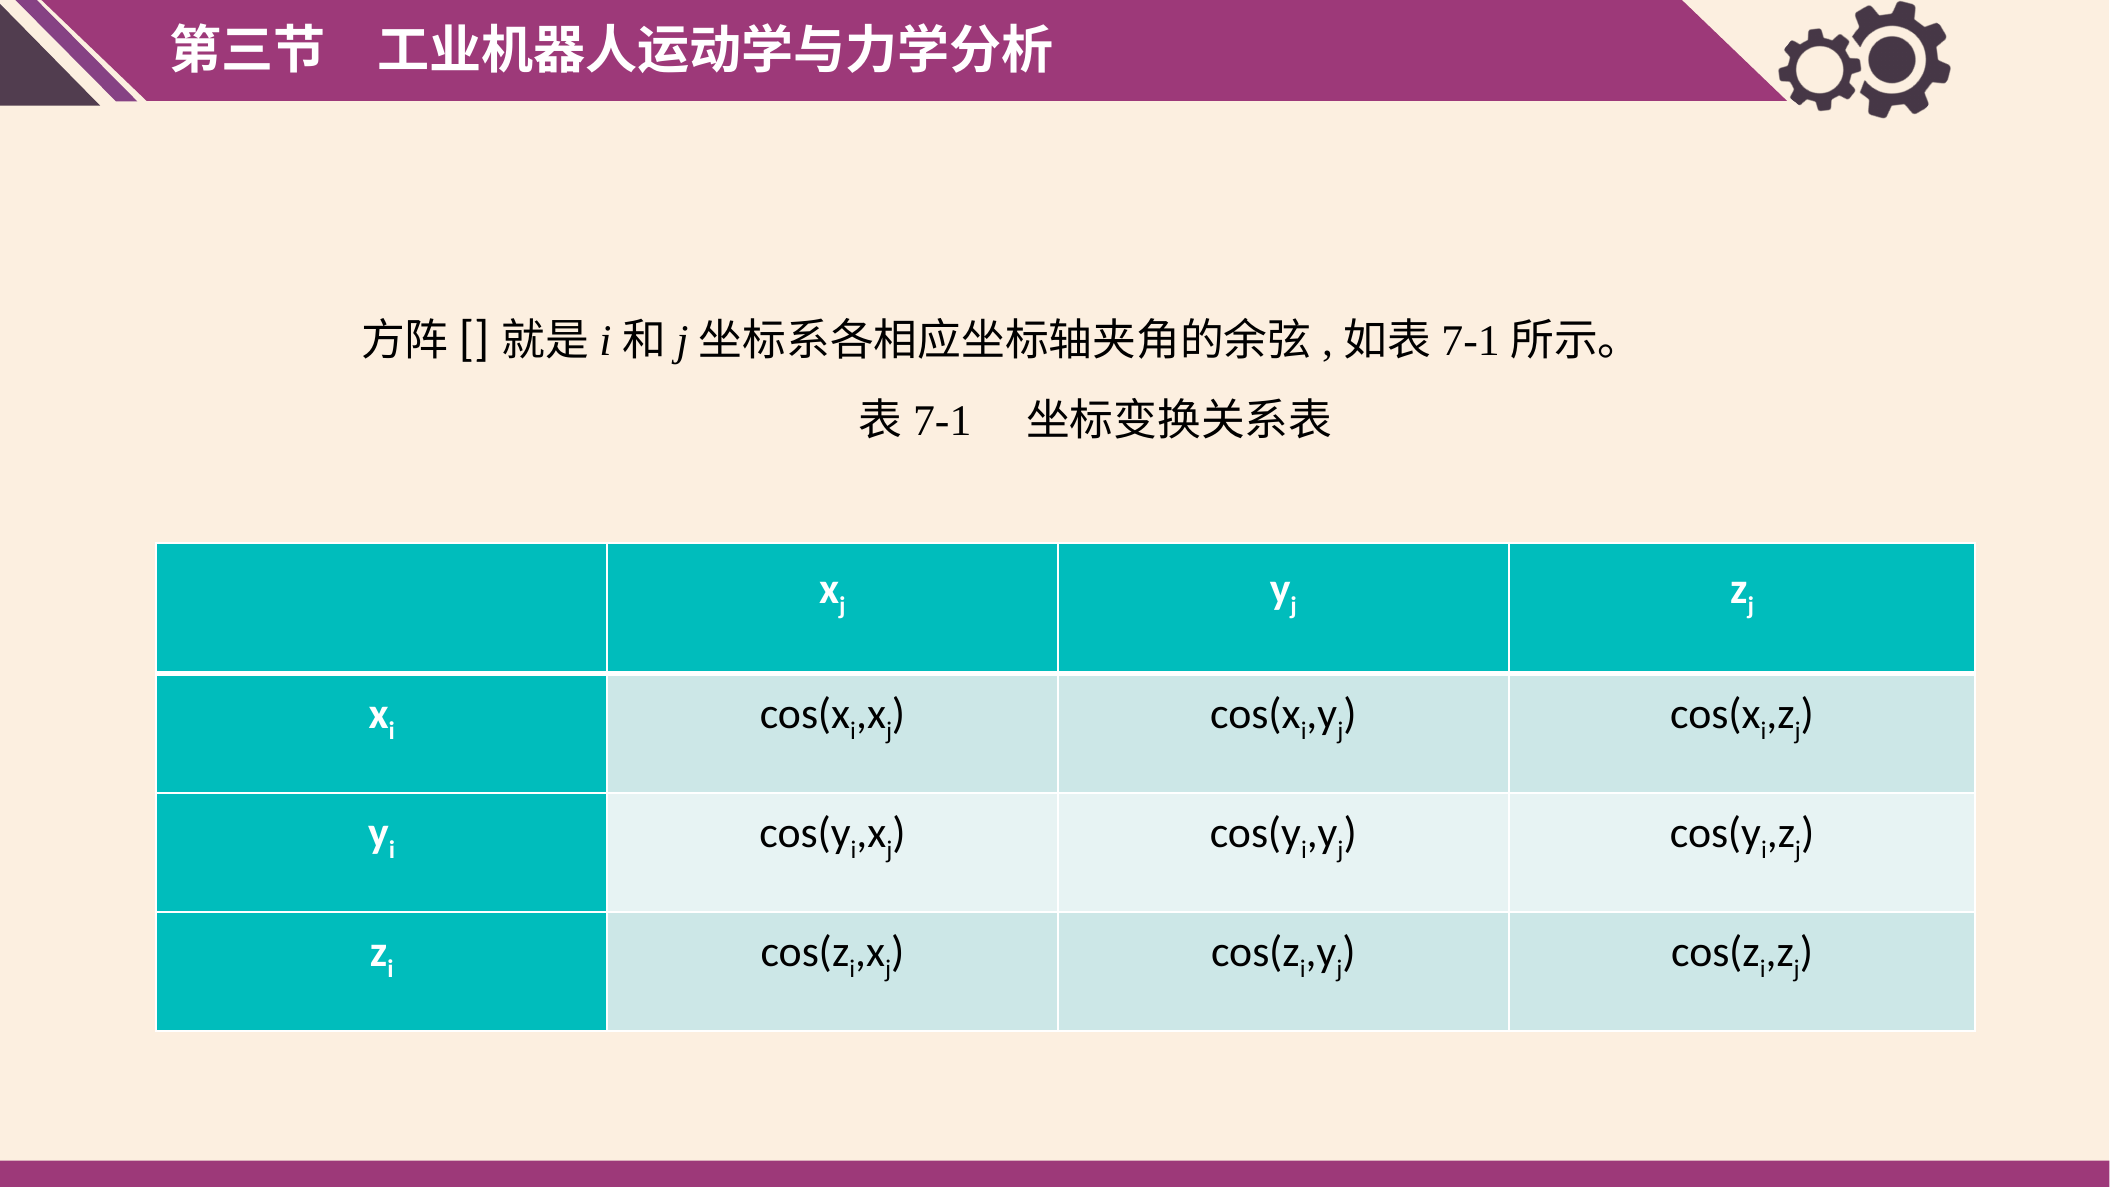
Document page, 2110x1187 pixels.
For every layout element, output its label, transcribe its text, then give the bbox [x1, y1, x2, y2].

table_cell cos(xi,yj) [1059, 676, 1508, 792]
text_box [0, 2, 103, 107]
table_cell cos(zi,xj) [608, 913, 1057, 1030]
text_box 第三节 工业机器人运动学与力学分析 [153, 8, 1460, 87]
table_header zj [1510, 544, 1974, 671]
table_cell yi [157, 794, 606, 911]
table_cell cos(zi,yj) [1059, 913, 1508, 1030]
table_cell cos(xi,zj) [1510, 676, 1974, 792]
table_header xj [608, 544, 1057, 671]
table_cell cos(yi,yj) [1059, 794, 1508, 911]
picture [1793, 0, 1942, 139]
table_cell zi [157, 913, 606, 1030]
table_header yj [1059, 544, 1508, 671]
table_cell cos(yi,xj) [608, 794, 1057, 911]
text_box [40, 0, 1790, 103]
text_box [13, 0, 140, 103]
table_cell cos(xi,xj) [608, 676, 1057, 792]
table_header [157, 544, 606, 671]
table_cell cos(zi,zj) [1510, 913, 1974, 1030]
text_box [0, 1160, 2110, 1187]
table_cell cos(yi,zj) [1510, 794, 1974, 911]
table_cell xi [157, 676, 606, 792]
